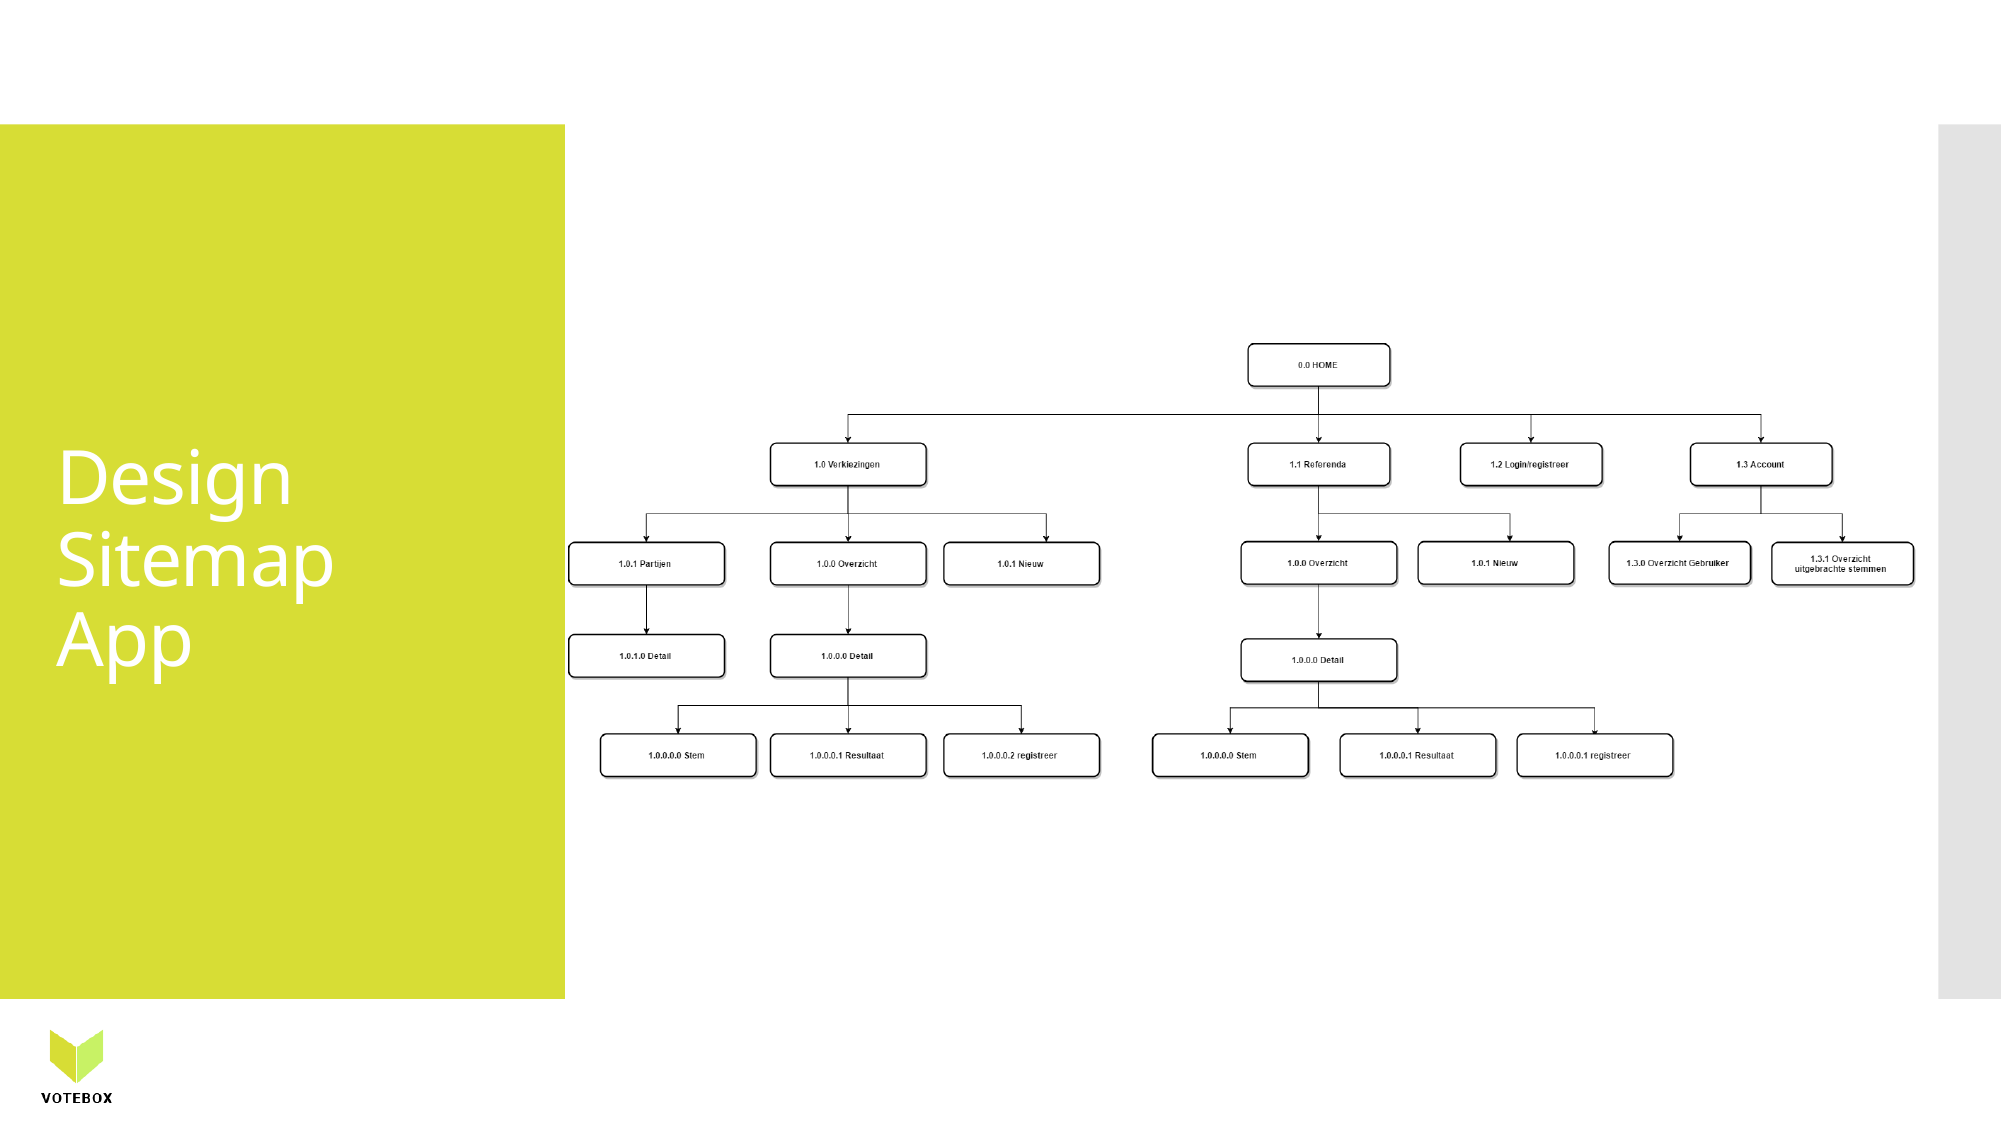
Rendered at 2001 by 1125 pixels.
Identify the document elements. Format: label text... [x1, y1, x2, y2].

title Design Sitemap App [41, 184, 525, 940]
picture [41, 1029, 112, 1103]
picture [567, 343, 1917, 780]
